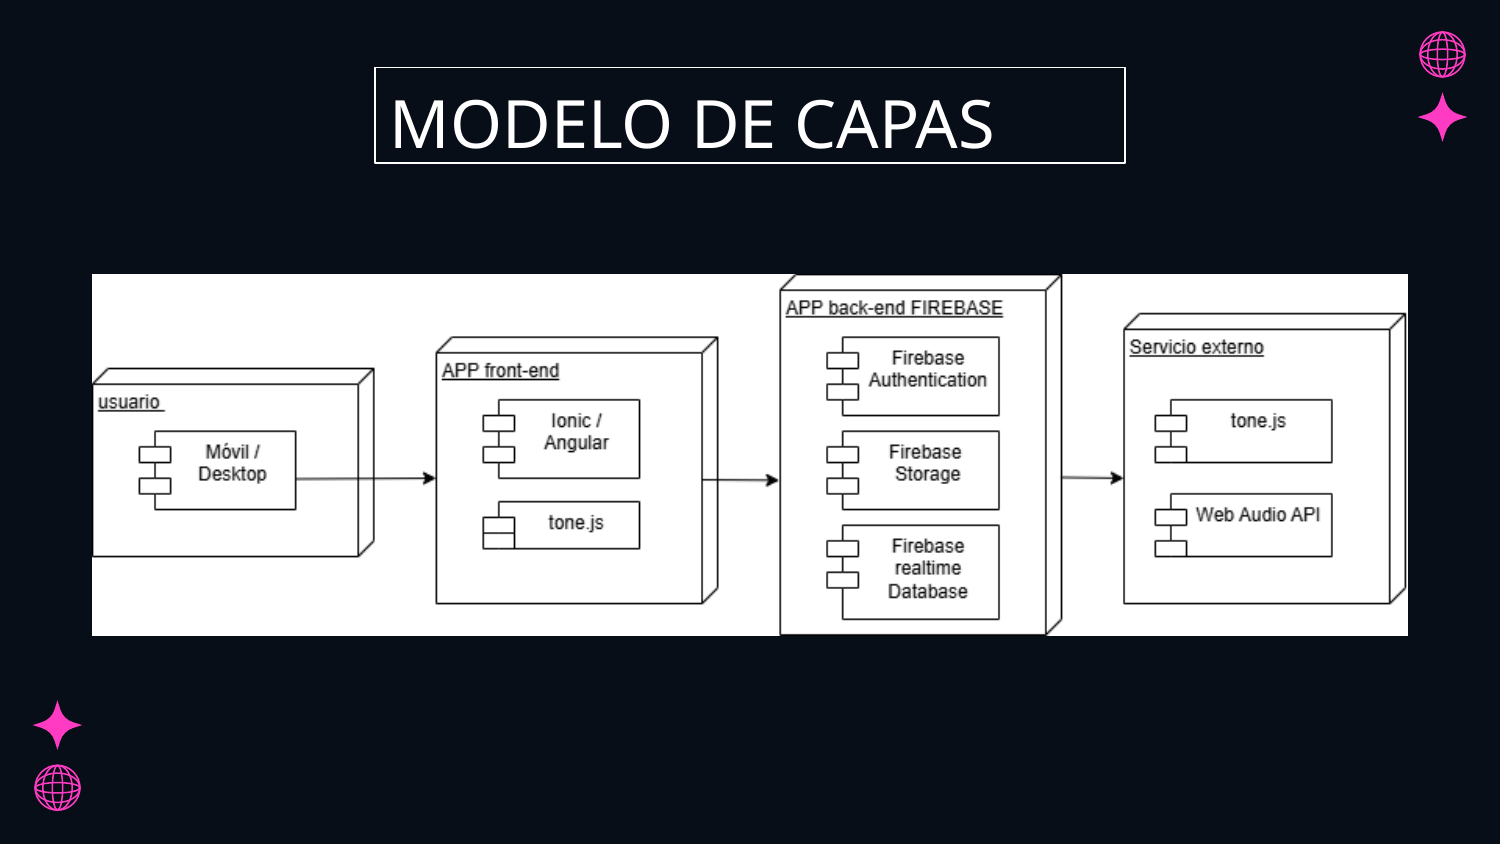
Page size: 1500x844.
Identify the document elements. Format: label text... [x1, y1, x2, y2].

picture [91, 273, 1408, 636]
title MODELO DE CAPAS [374, 67, 1126, 164]
